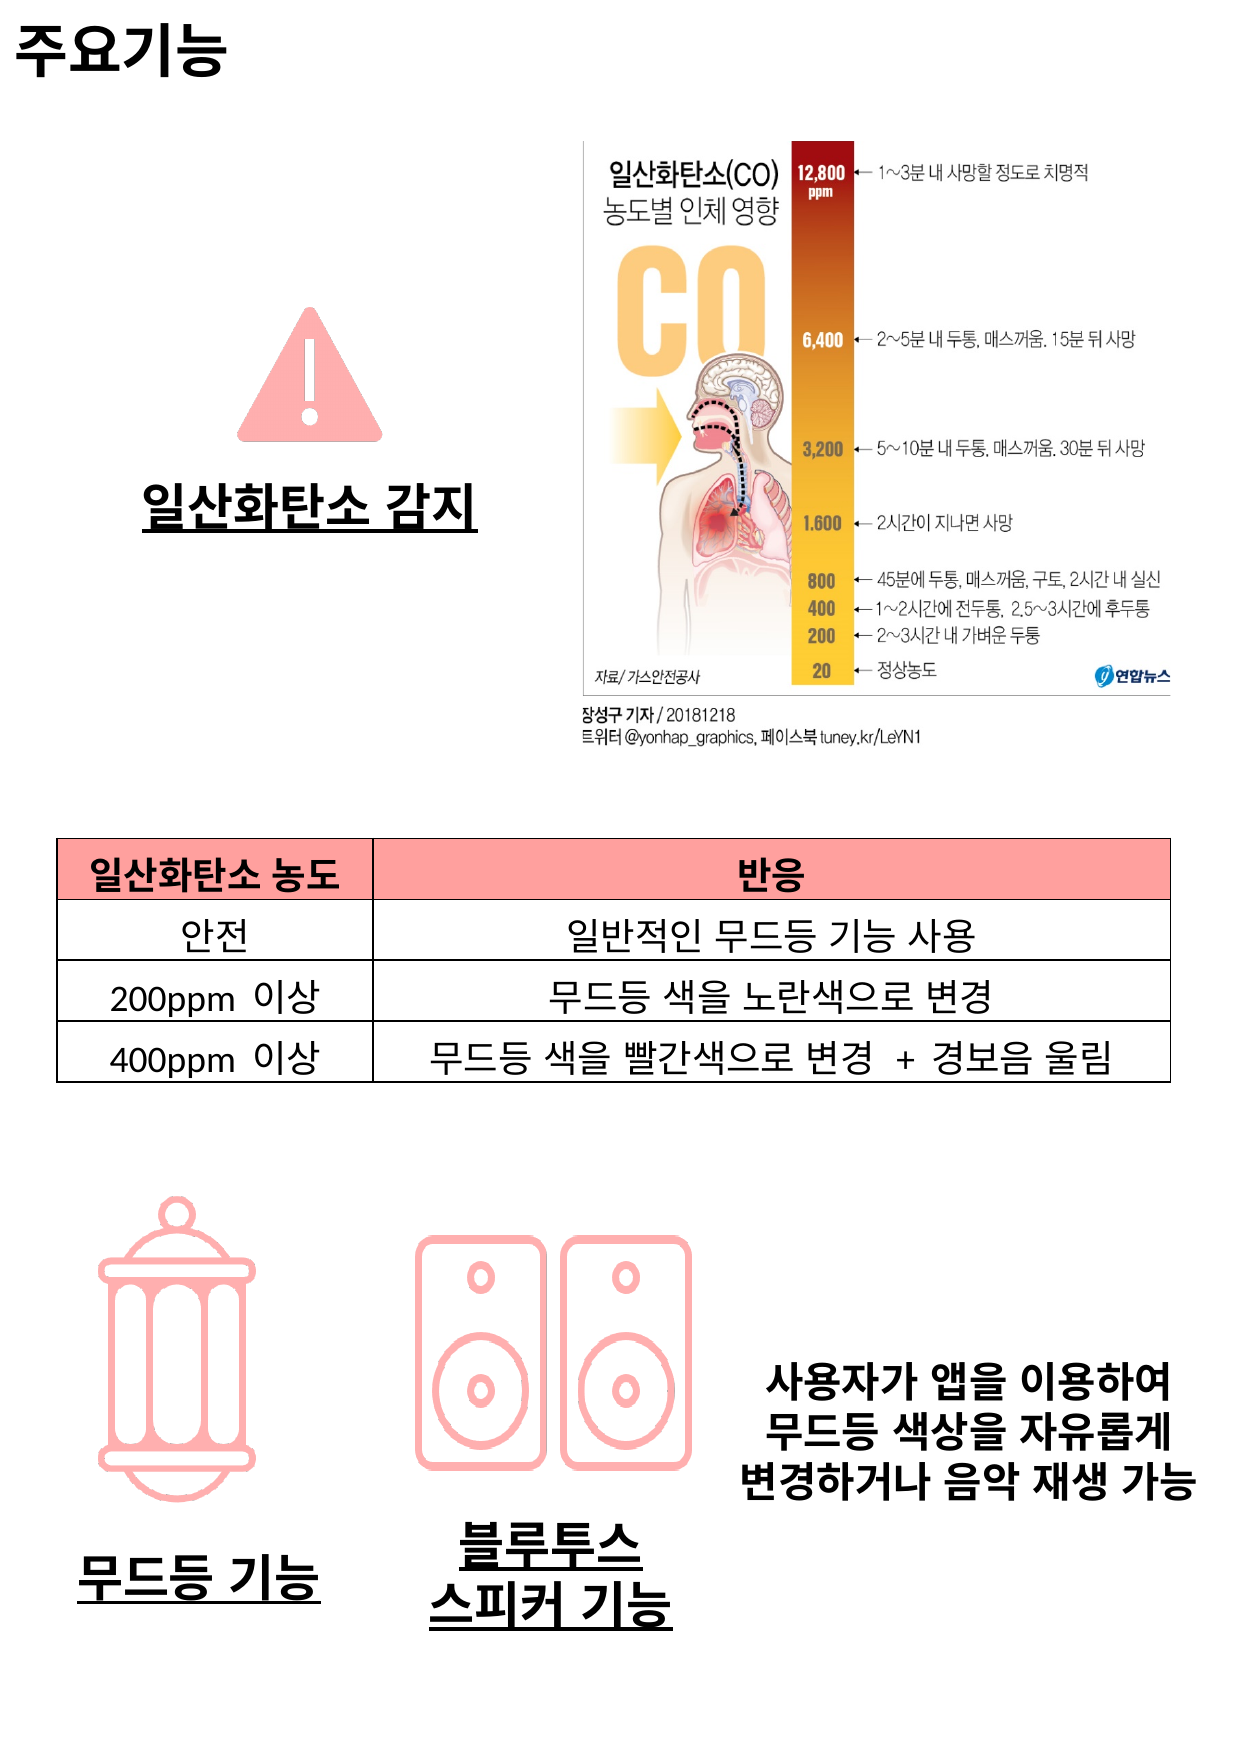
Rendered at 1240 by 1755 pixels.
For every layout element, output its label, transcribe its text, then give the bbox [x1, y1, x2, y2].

picture [10, 1184, 343, 1512]
table_cell 무드등 색을 빨간색으로 변경 + 경보음 울림 [374, 1022, 1170, 1081]
table_header 반응 [374, 839, 1170, 899]
text_box 무드등 기능 [0, 1537, 410, 1616]
table_cell 400ppm 이상 [58, 1022, 372, 1081]
table_cell 안전 [58, 900, 372, 959]
text_box 사용자가 앱을 이용하여 무드등 색상을 자유롭게 변경하거나 음악 재생 가능 [723, 1348, 1240, 1514]
picture [387, 1152, 719, 1555]
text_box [99, 289, 520, 545]
table_header 일산화탄소 농도 [58, 839, 372, 899]
table_cell 무드등 색을 노란색으로 변경 [374, 961, 1170, 1020]
table_cell 200ppm 이상 [58, 961, 372, 1020]
text_box 블루투스 스피커 기능 [340, 1534, 761, 1613]
picture [582, 141, 1171, 748]
text_box 주요기능 [0, 6, 924, 91]
table_cell 일반적인 무드등 기능 사용 [374, 900, 1170, 959]
